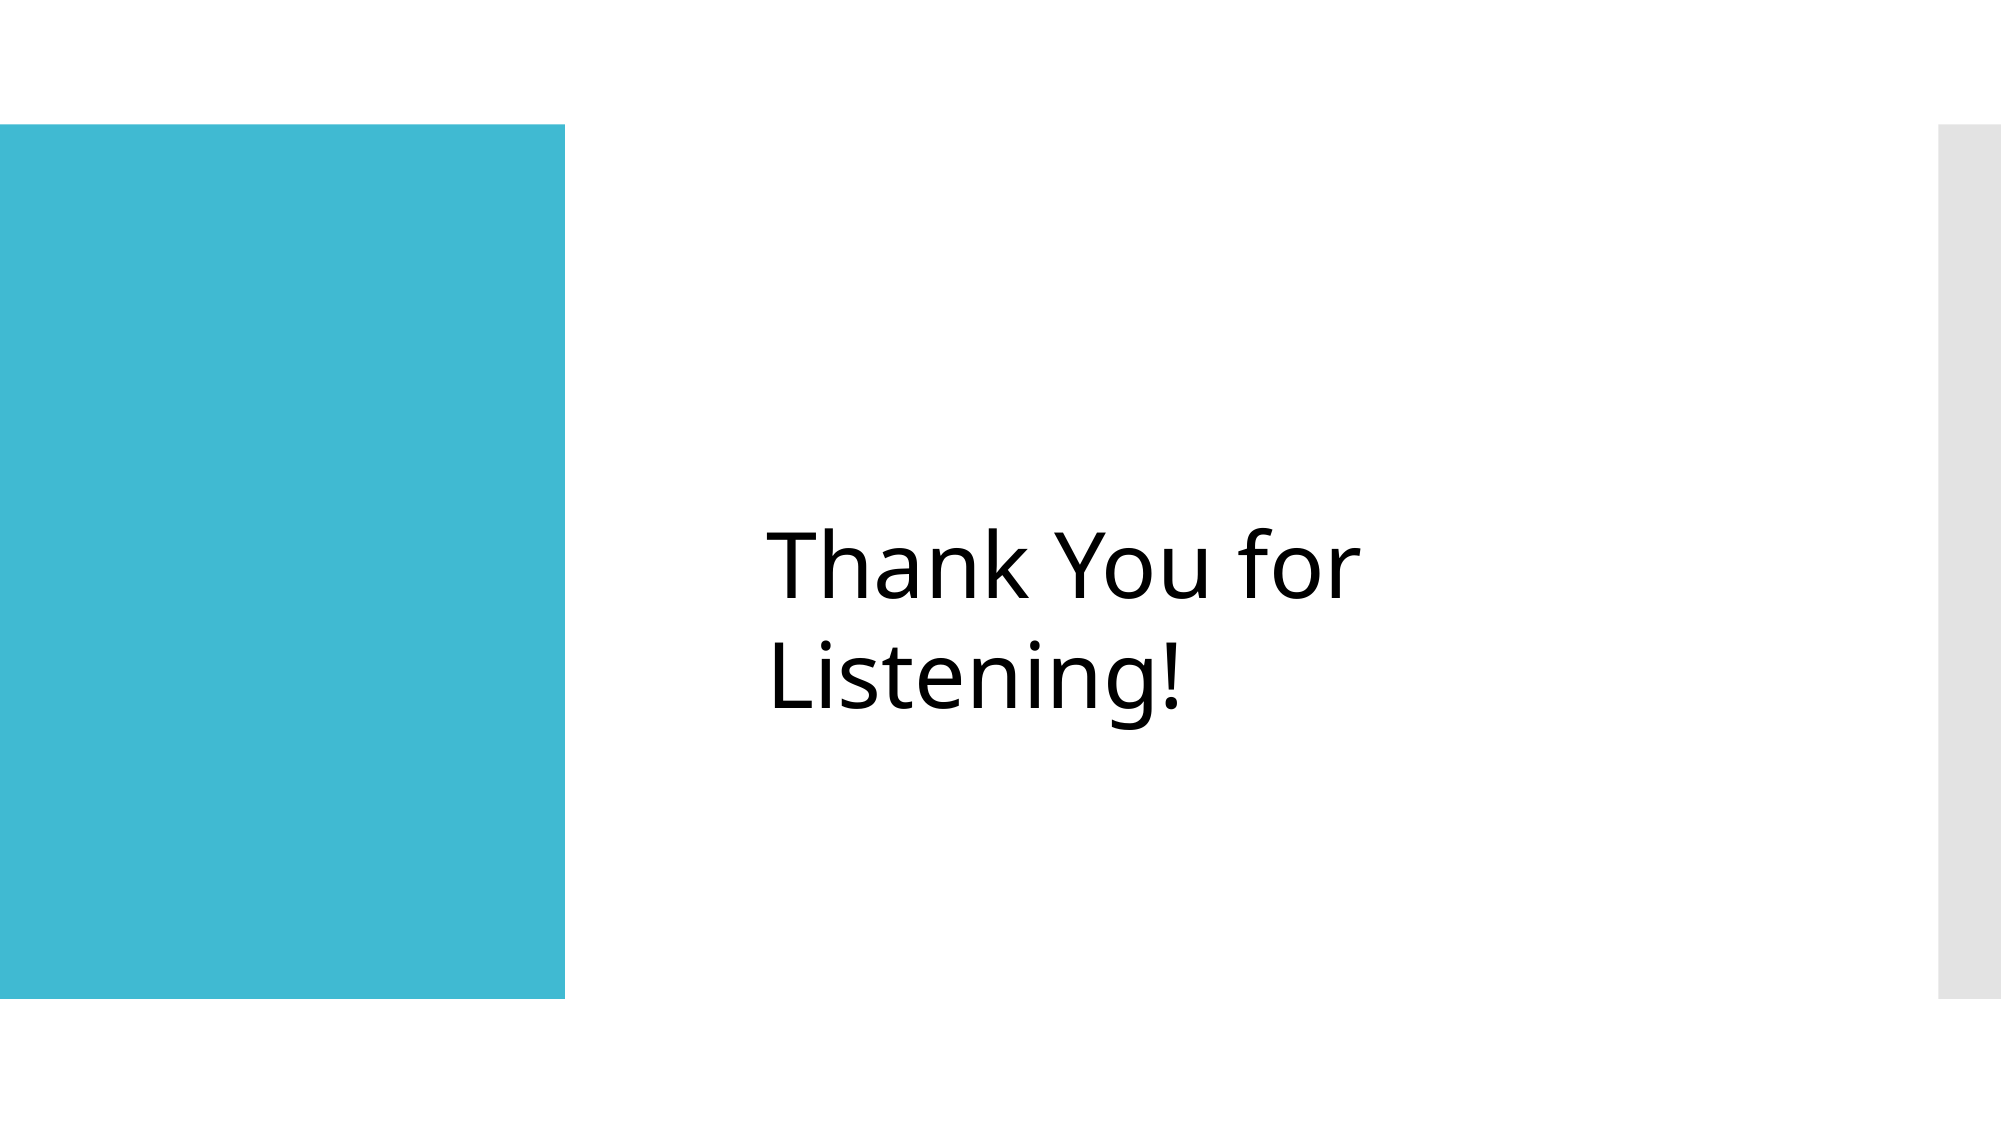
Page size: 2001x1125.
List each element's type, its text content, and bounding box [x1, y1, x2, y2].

text_box Thank You for Listening! [751, 499, 1722, 734]
